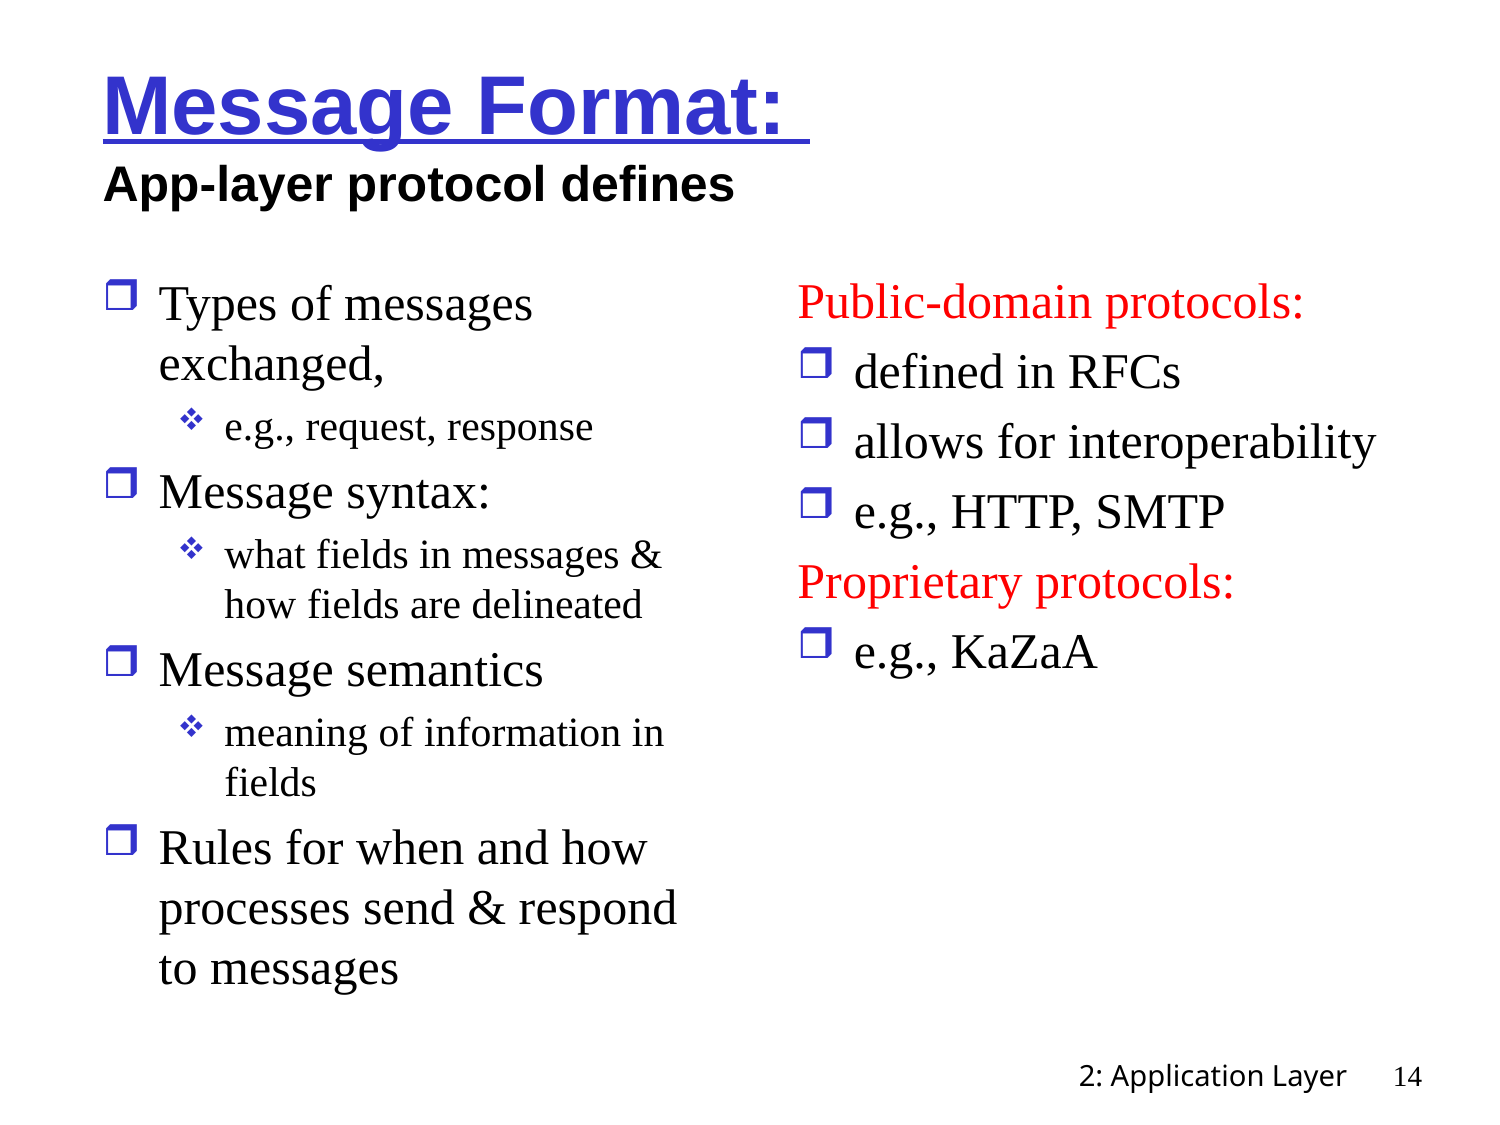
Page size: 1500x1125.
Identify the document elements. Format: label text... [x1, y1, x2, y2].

footer 2: Application Layer [887, 1049, 1362, 1125]
title Message Format: App-layer protocol defines [87, 37, 1363, 225]
list Public-domain protocols: defined in RFCs allows for interoperability e.g., HTTP, SMTP Proprietary protocols: e.g., KaZaA [782, 260, 1408, 1024]
slide_number 14 [1362, 1049, 1438, 1125]
list Types of messages exchanged, e.g., request, response Message syntax: what fields in messages & how fields are delineated Message semantics meaning of information in fields Rules for when and how processes send & respond to messages [87, 262, 740, 1025]
